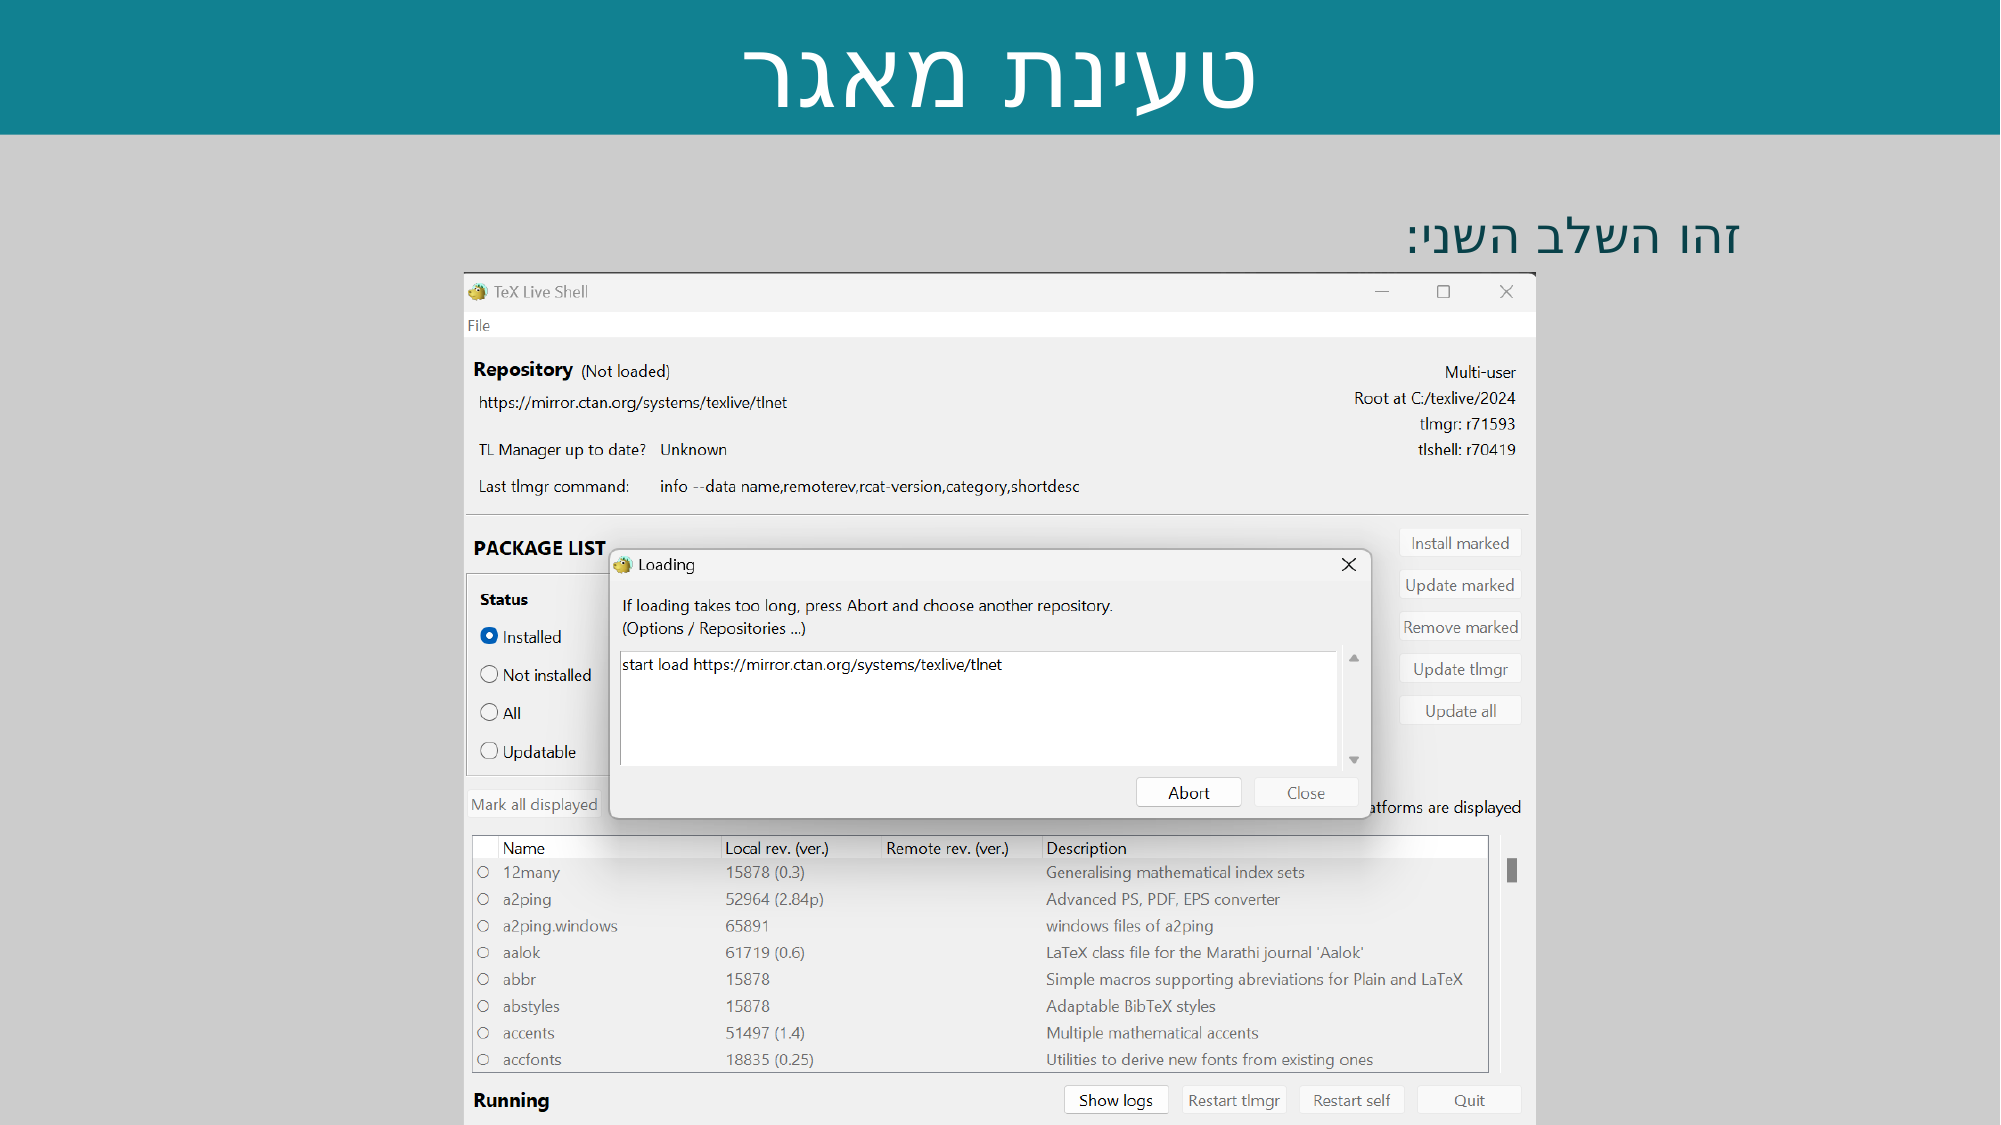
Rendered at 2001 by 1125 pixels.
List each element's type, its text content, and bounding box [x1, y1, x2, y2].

picture [463, 272, 1536, 1125]
text_box זהו השלב השני: [243, 136, 1757, 271]
text_box טעינת מאגר [0, 0, 2000, 135]
